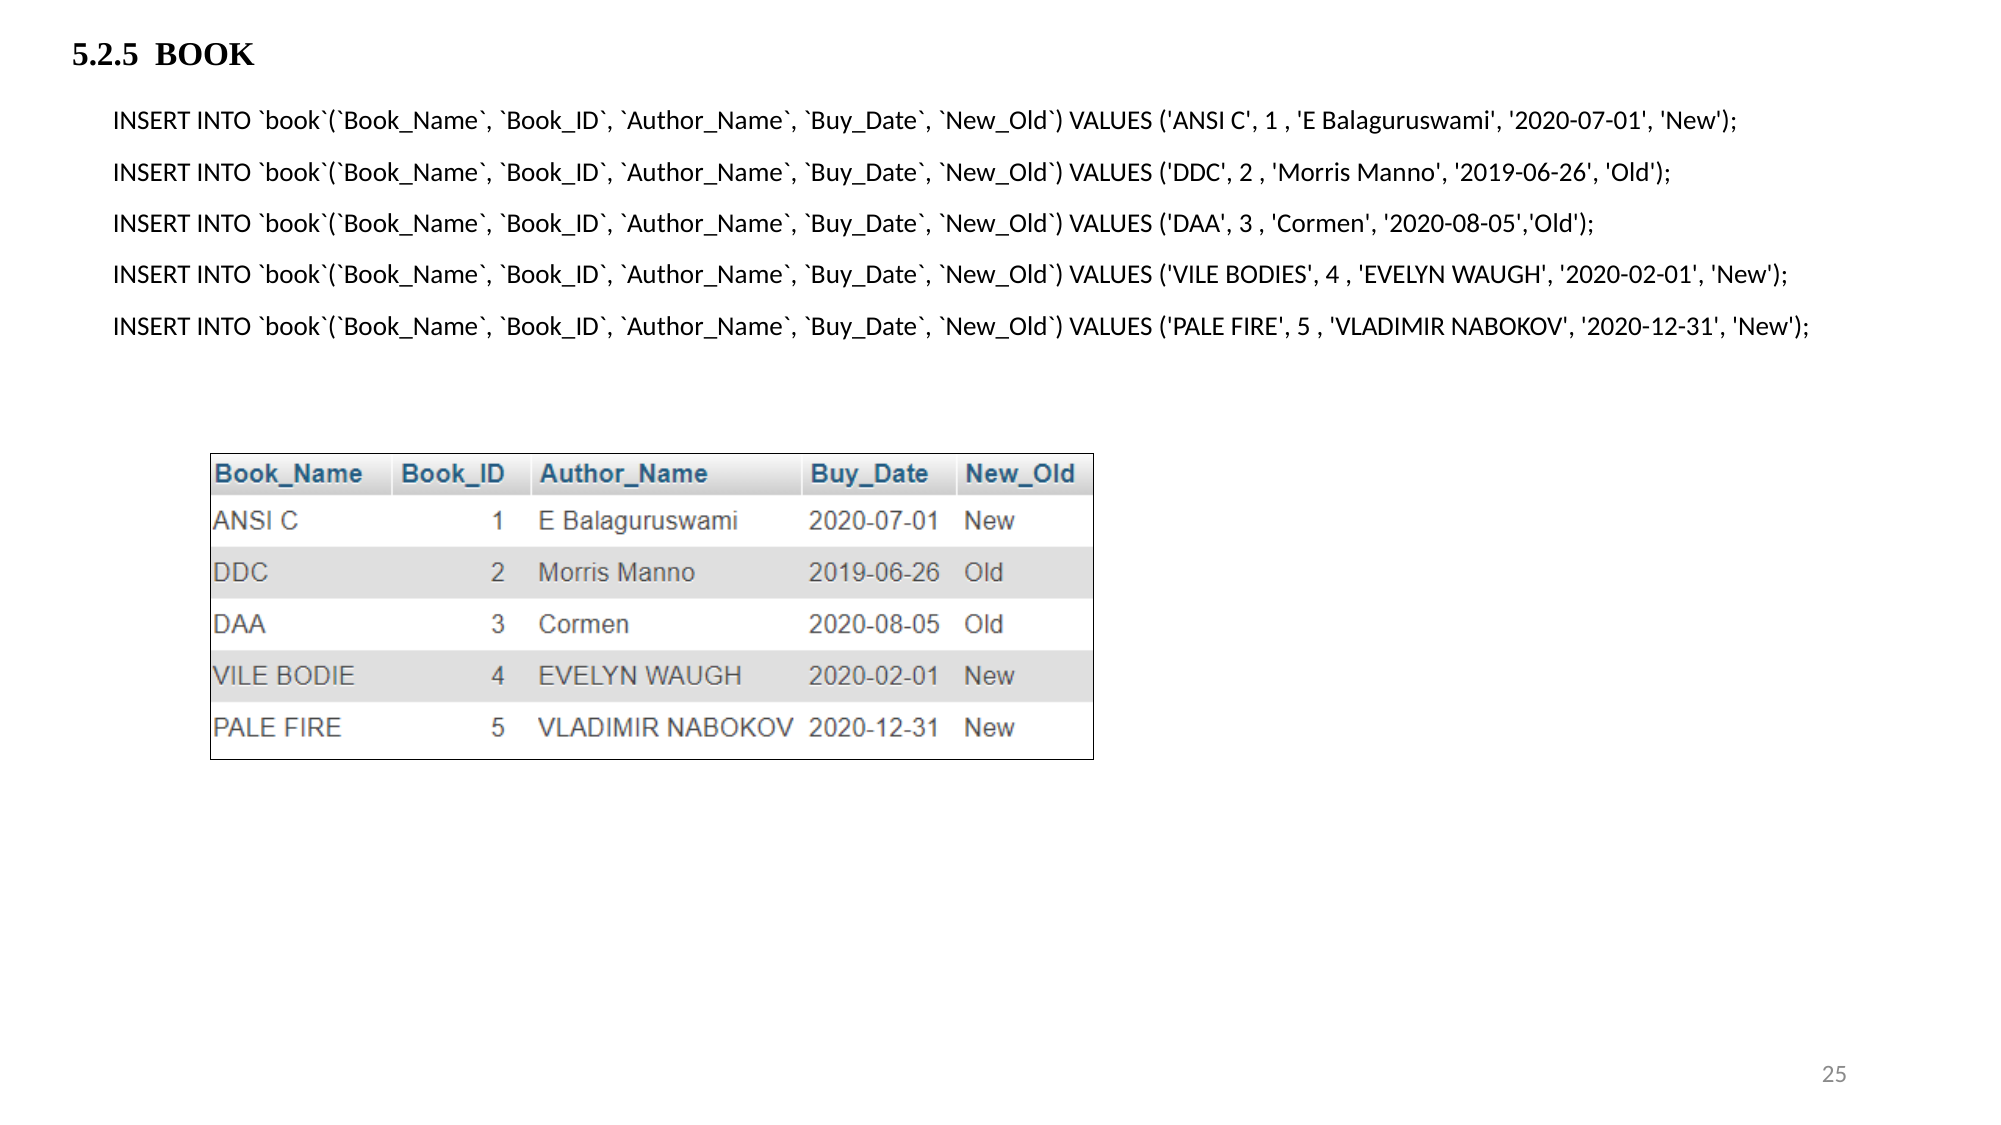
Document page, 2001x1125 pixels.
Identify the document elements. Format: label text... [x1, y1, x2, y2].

slide_number 25 [1412, 1042, 1863, 1103]
text_box INSERT INTO `book`(`Book_Name`, `Book_ID`, `Author_Name`, `Buy_Date`, `New_Old`) VALUES ('ANSI C', 1 , 'E Balaguruswami', '2020-07-01', 'New'); INSERT INTO `book`(`Book_Name`, `Book_ID`, `Author_Name`, `Buy_Date`, `New_Old`) VALUES ('DDC', 2 , 'Morris Manno', '2019-06-26', 'Old'); INSERT INTO `book`(`Book_Name`, `Book_ID`, `Author_Name`, `Buy_Date`, `New_Old`) VALUES ('DAA', 3 , 'Cormen', '2020-08-05','Old'); INSERT INTO `book`(`Book_Name`, `Book_ID`, `Author_Name`, `Buy_Date`, `New_Old`) VALUES ('VILE BODIES', 4 , 'EVELYN WAUGH', '2020-02-01', 'New'); INSERT INTO `book`(`Book_Name`, `Book_ID`, `Author_Name`, `Buy_Date`, `New_Old`) VALUES ('PALE FIRE', 5 , 'VLADIMIR NABOKOV', '2020-12-31', 'New'); [98, 92, 2000, 348]
picture [210, 453, 1094, 760]
text_box 5.2.5 BOOK [57, 24, 1058, 120]
